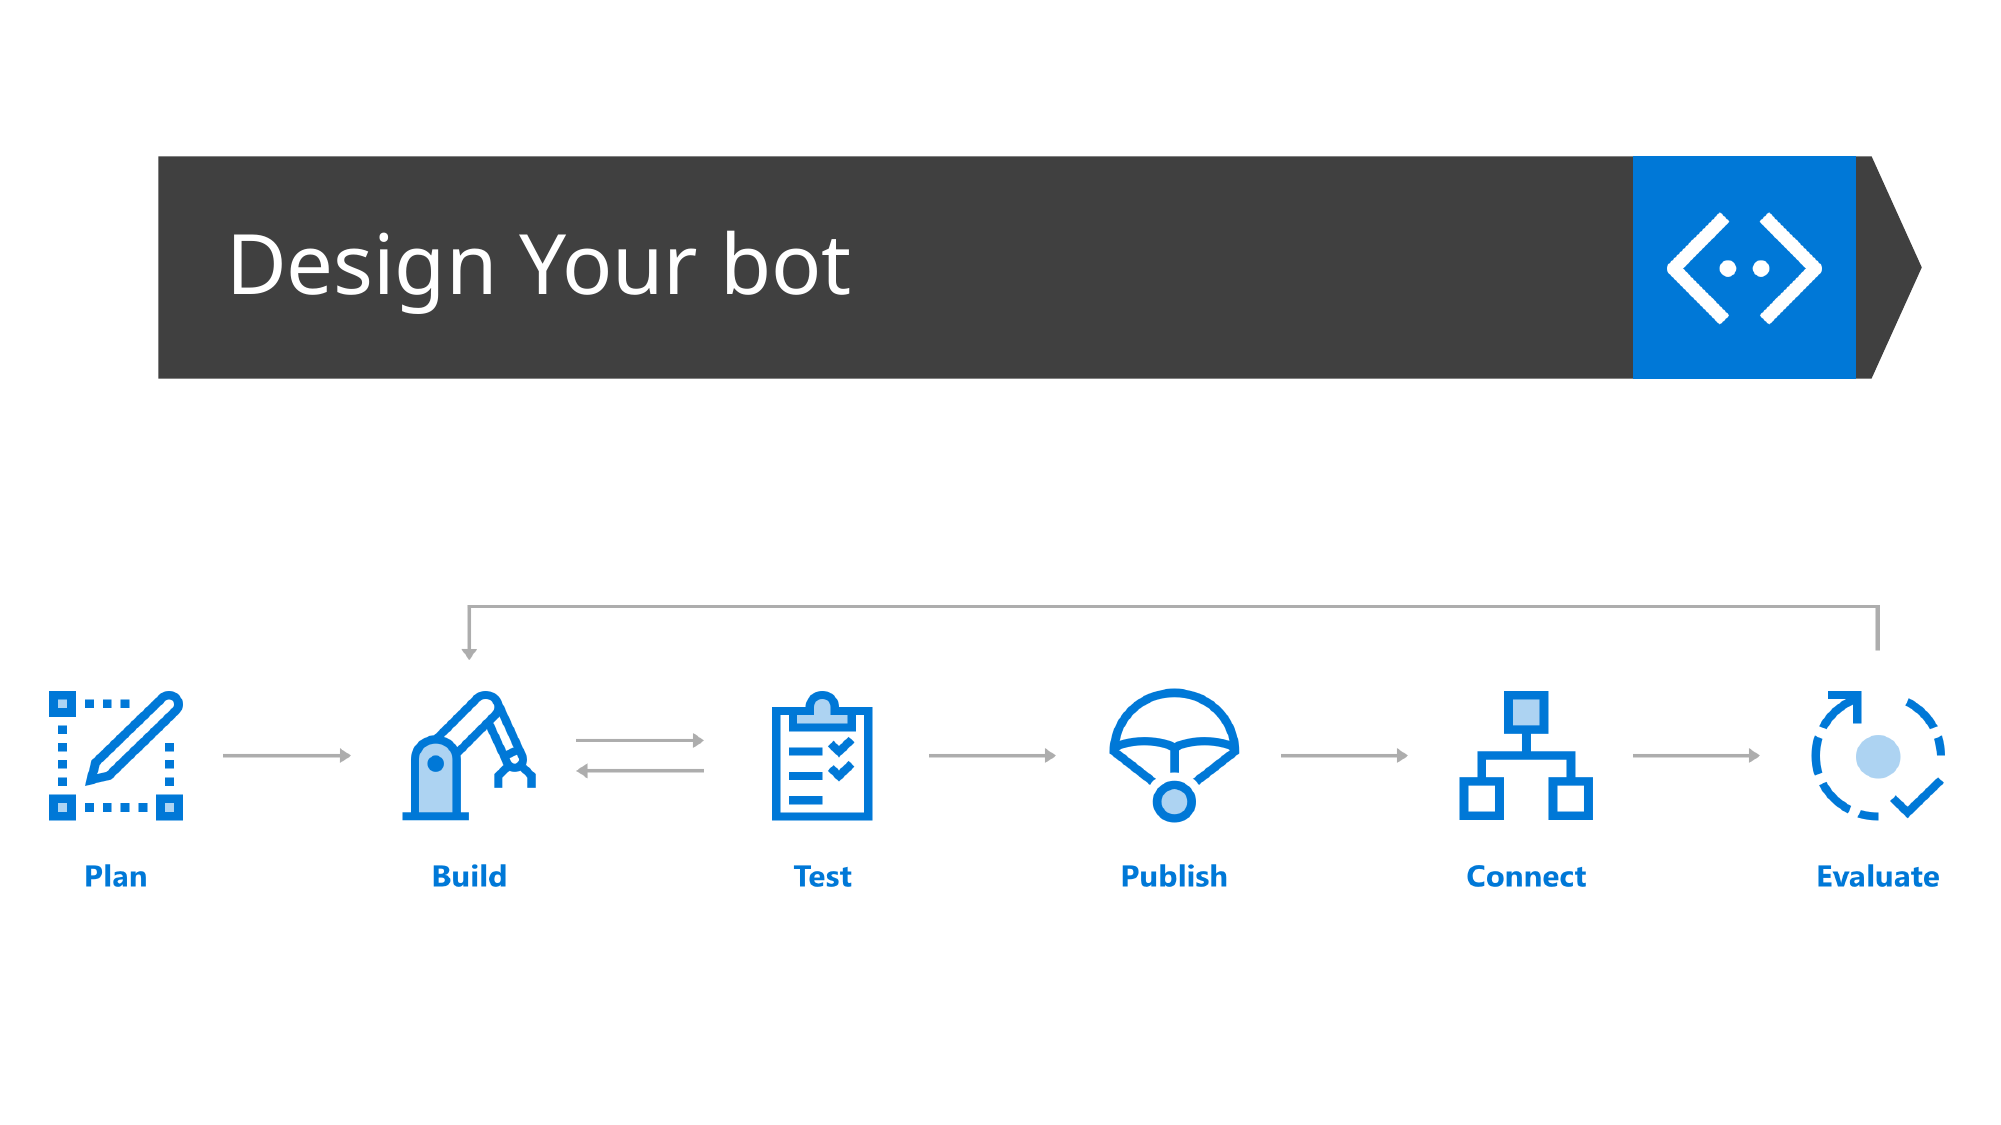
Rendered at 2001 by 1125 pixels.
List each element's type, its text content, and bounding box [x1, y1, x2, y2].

text_box [157, 155, 1923, 380]
title Design Your bot [211, 197, 1633, 339]
picture [1633, 156, 1856, 379]
picture [49, 562, 1951, 897]
